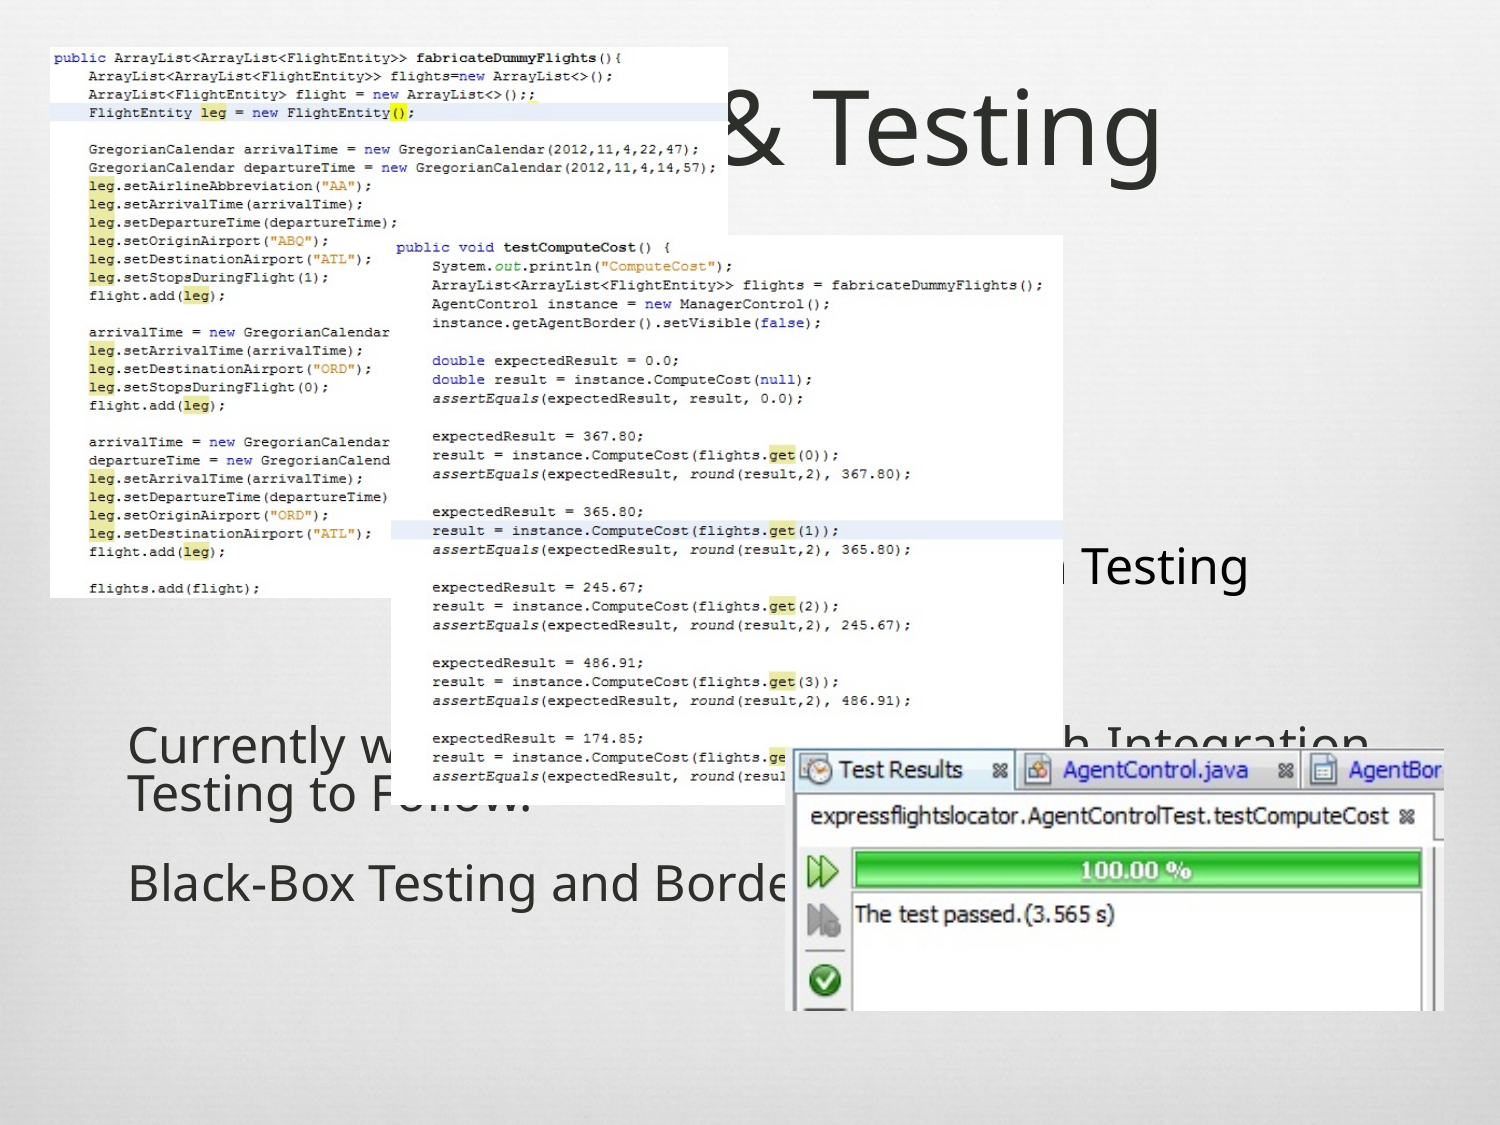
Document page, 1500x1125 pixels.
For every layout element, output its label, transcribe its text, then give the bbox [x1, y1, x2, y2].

list JUnit Testing Black-Box Testing Border Testing Integration Testing Currently we are doing Unit Testing, with Integration Testing to Follow. Black-Box Testing and Border Testing via JUnit [1069, 362, 1388, 745]
title Coding & Testing [112, 11, 1388, 236]
list JUnit Testing Black-Box Testing Border Testing Integration Testing Currently we are doing Unit Testing, with Integration Testing to Follow. Black-Box Testing and Border Testing via JUnit [112, 606, 779, 963]
picture [50, 47, 1445, 1011]
